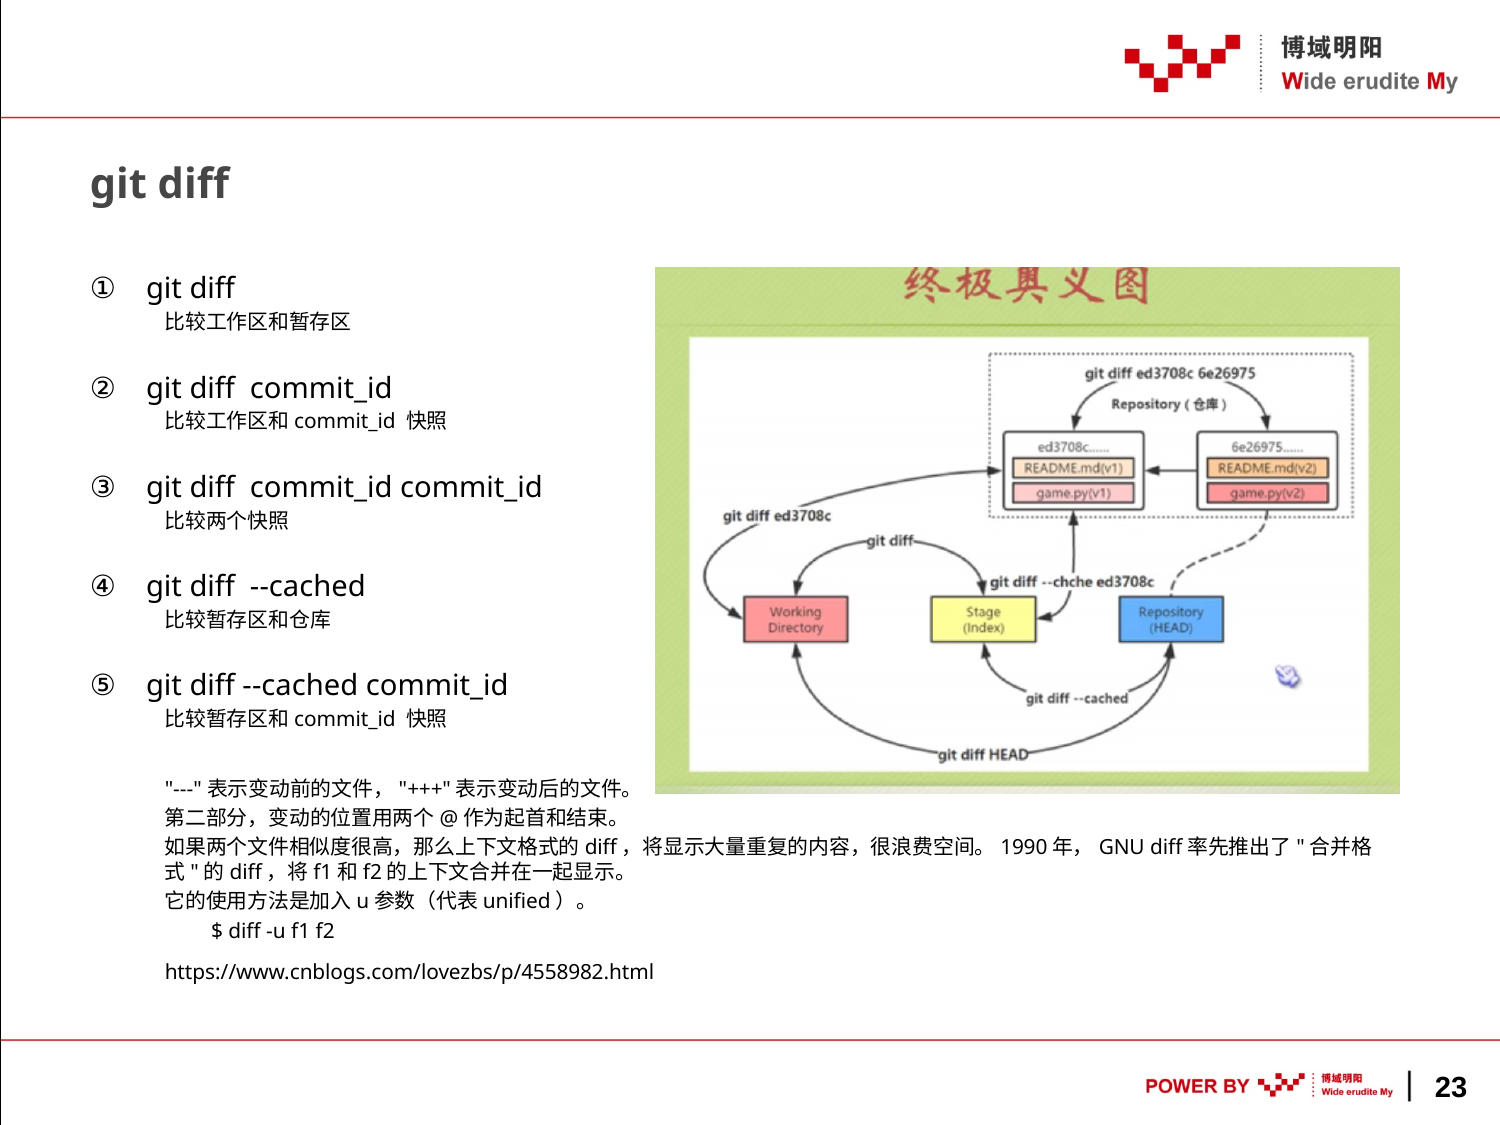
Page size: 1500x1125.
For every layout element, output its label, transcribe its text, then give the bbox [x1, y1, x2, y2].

footer 23 [1419, 1060, 1500, 1121]
list git diff 比较工作区和暂存区 git diff commit_id 比较工作区和commit_id 快照 git diff commit_id commit_id 比较两个快照 git diff --cached 比较暂存区和仓库 git diff --cached commit_id 比较暂存区和commit_id 快照 "---"表示变动前的文件，"+++"表示变动后的文件。 第二部分，变动的位置用两个@作为起首和结束。 如果两个文件相似度很高，那么上下文格式的diff，将显示大量重复的内容，很浪费空间。1990年，GNU diff率先推出了"合并格式"的diff，将f1和f2的上下文合并在一起显示。 它的使用方法是加入u参数（代表unified）。 $ diff -u f1 f2 https://www.cnblogs.com/lovezbs/p/4558982.html [75, 262, 1425, 1023]
picture [0, 0, 1500, 1125]
title git diff [75, 149, 1425, 220]
